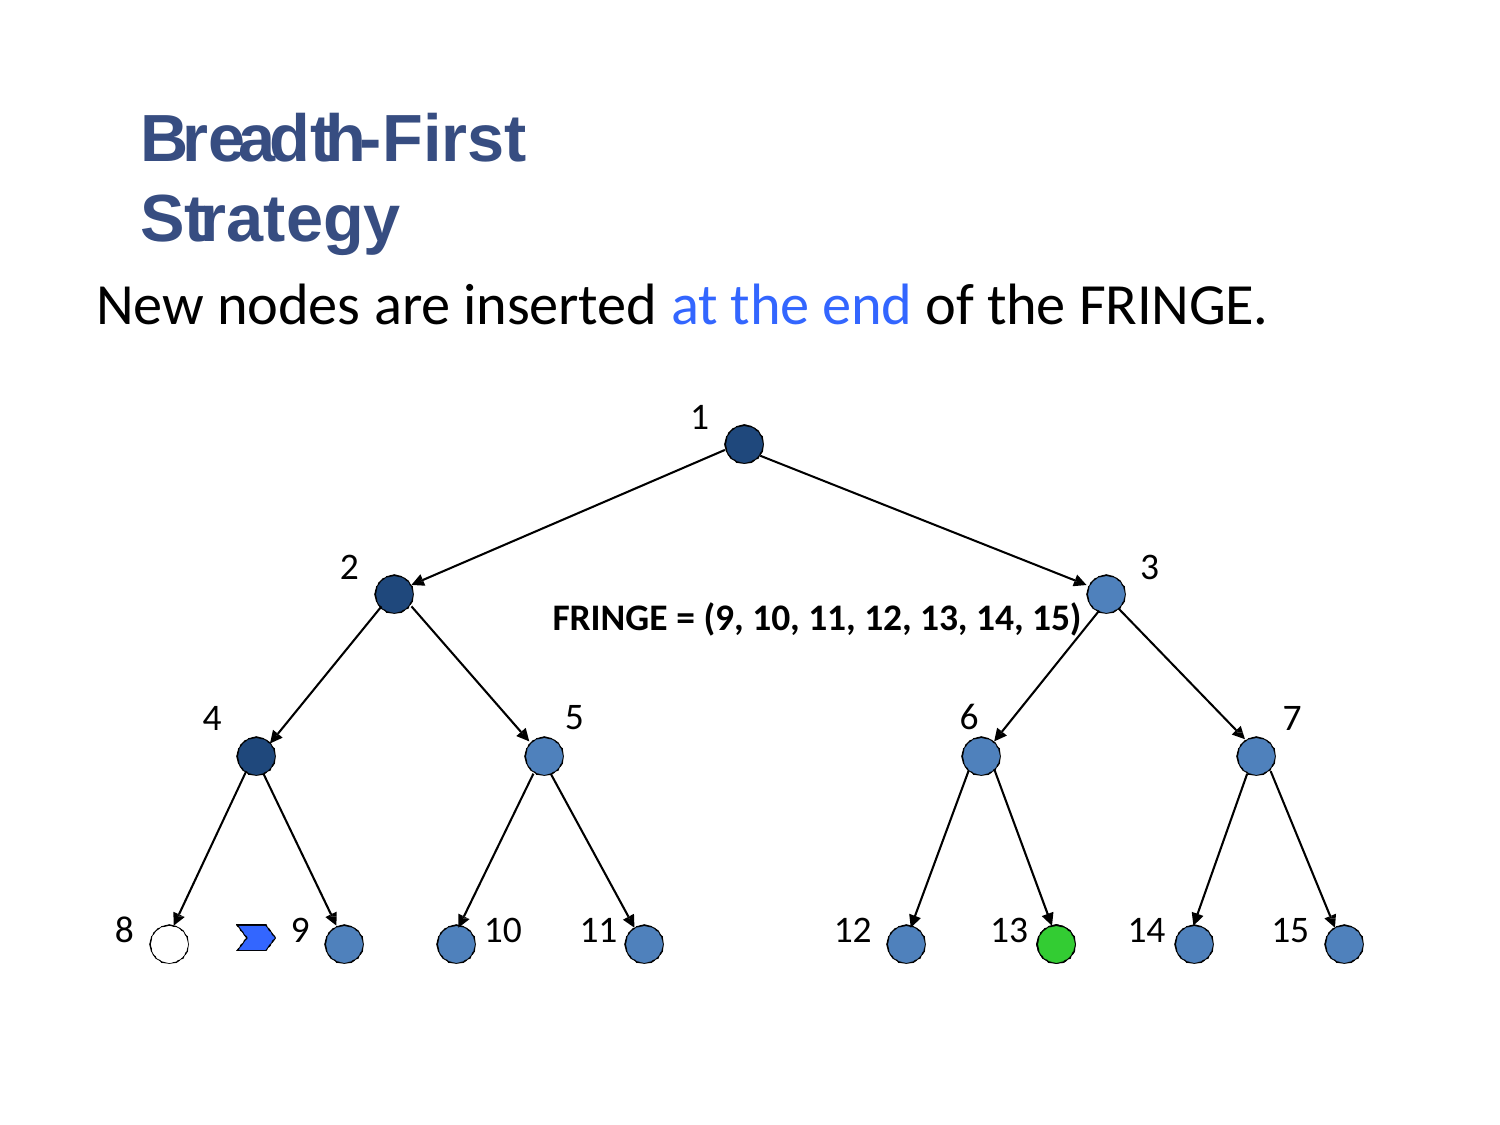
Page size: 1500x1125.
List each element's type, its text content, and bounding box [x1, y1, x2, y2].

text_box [148, 423, 1364, 964]
title Breadth-First Strategy [138, 92, 713, 264]
text_box New nodes are inserted at the end of the FRINGE. [94, 264, 1279, 337]
picture [236, 924, 276, 951]
text_box 8 [112, 903, 137, 951]
text_box 1 [687, 390, 712, 422]
